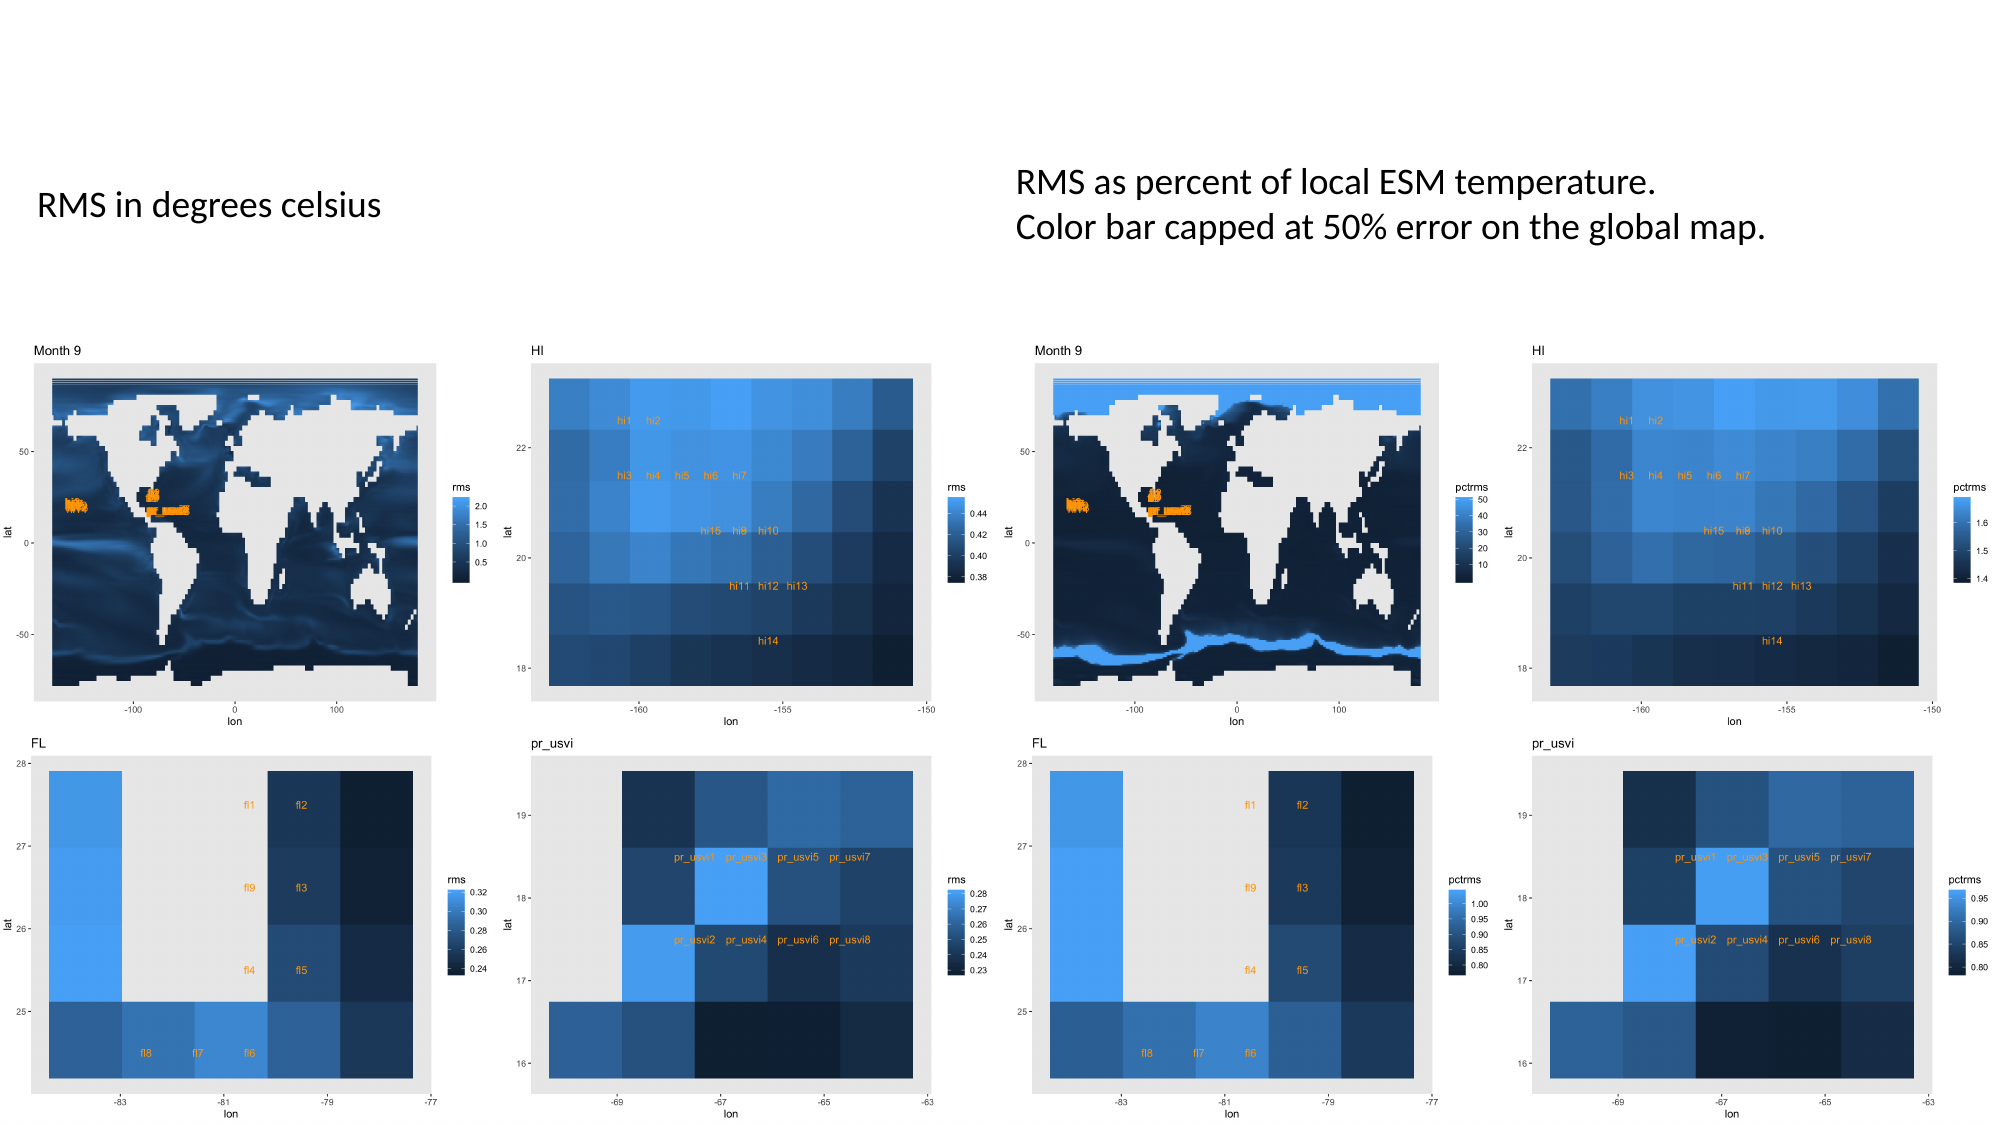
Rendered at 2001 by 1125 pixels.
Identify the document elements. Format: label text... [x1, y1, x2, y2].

text_box RMS as percent of local ESM temperature. Color bar capped at 50% error on the global map. [1000, 149, 1998, 255]
text_box RMS in degrees celsius [22, 172, 999, 233]
picture [0, 340, 998, 1125]
picture [999, 340, 1999, 1125]
